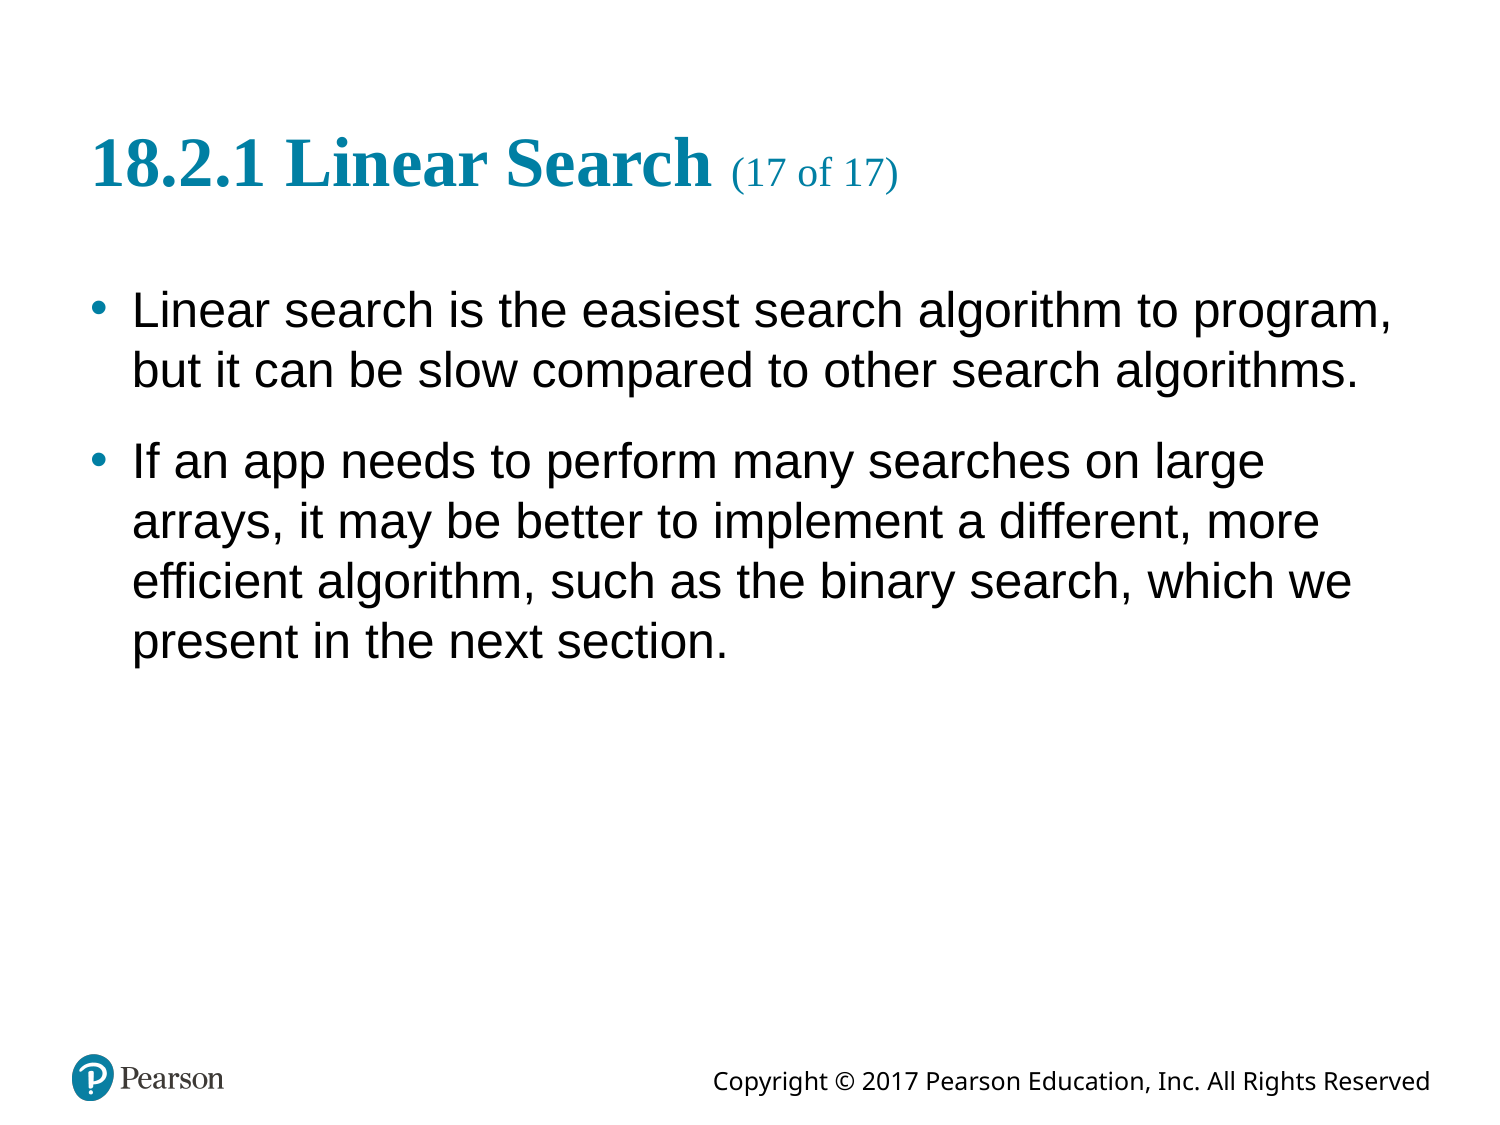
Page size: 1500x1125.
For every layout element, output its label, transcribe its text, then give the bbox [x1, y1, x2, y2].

picture [72, 1087, 83, 1101]
picture [98, 1054, 224, 1101]
picture [80, 1063, 106, 1088]
title 18.2.1 Linear Search (17 of 17) [75, 35, 1425, 216]
list Linear search is the easiest search algorithm to program, but it can be slow compared to other search algorithms. If an app needs to perform many searches on large arrays, it may be better to implement a different, more efficient algorithm, such as the binary search, which we present in the next section. [75, 262, 1425, 696]
picture [72, 1054, 88, 1070]
